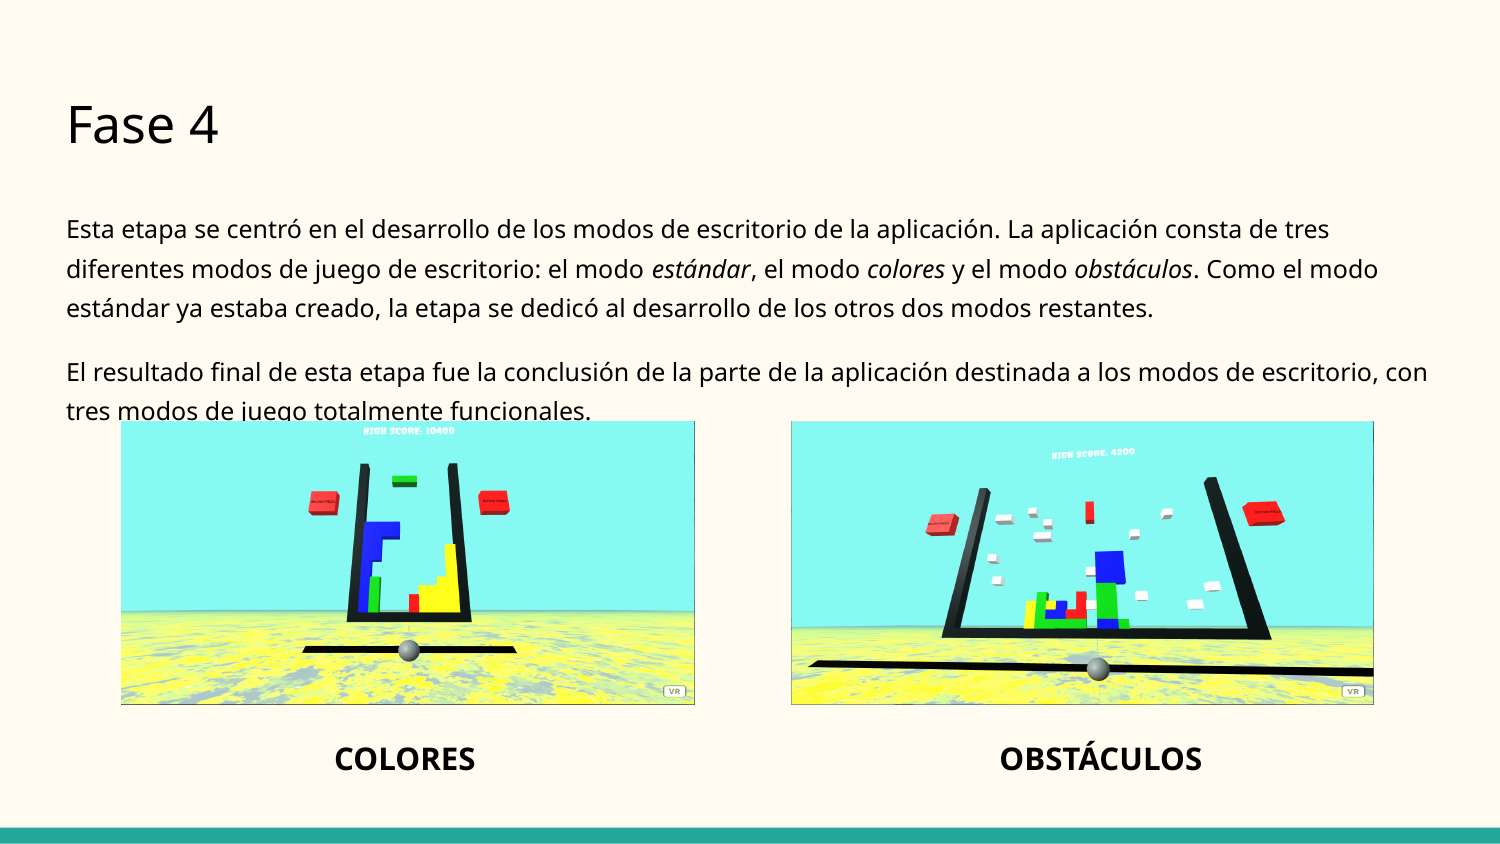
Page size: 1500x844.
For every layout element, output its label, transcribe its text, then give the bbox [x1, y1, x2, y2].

text_box COLORES [203, 724, 607, 779]
text_box OBSTÁCULOS [890, 724, 1311, 769]
title Fase 4 [51, 72, 1449, 174]
picture [120, 421, 695, 705]
list Esta etapa se centró en el desarrollo de los modos de escritorio de la aplicación. La aplicación consta de tres diferentes modos de juego de escritorio: el modo estándar, el modo colores y el modo obstáculos. Como el modo estándar ya estaba creado, la etapa se dedicó al desarrollo de los otros dos modos restantes. El resultado final de esta etapa fue la conclusión de la parte de la aplicación destinada a los modos de escritorio, con tres modos de juego totalmente funcionales. [51, 192, 1449, 750]
text_box [0, 80, 883, 157]
picture [791, 421, 1374, 705]
